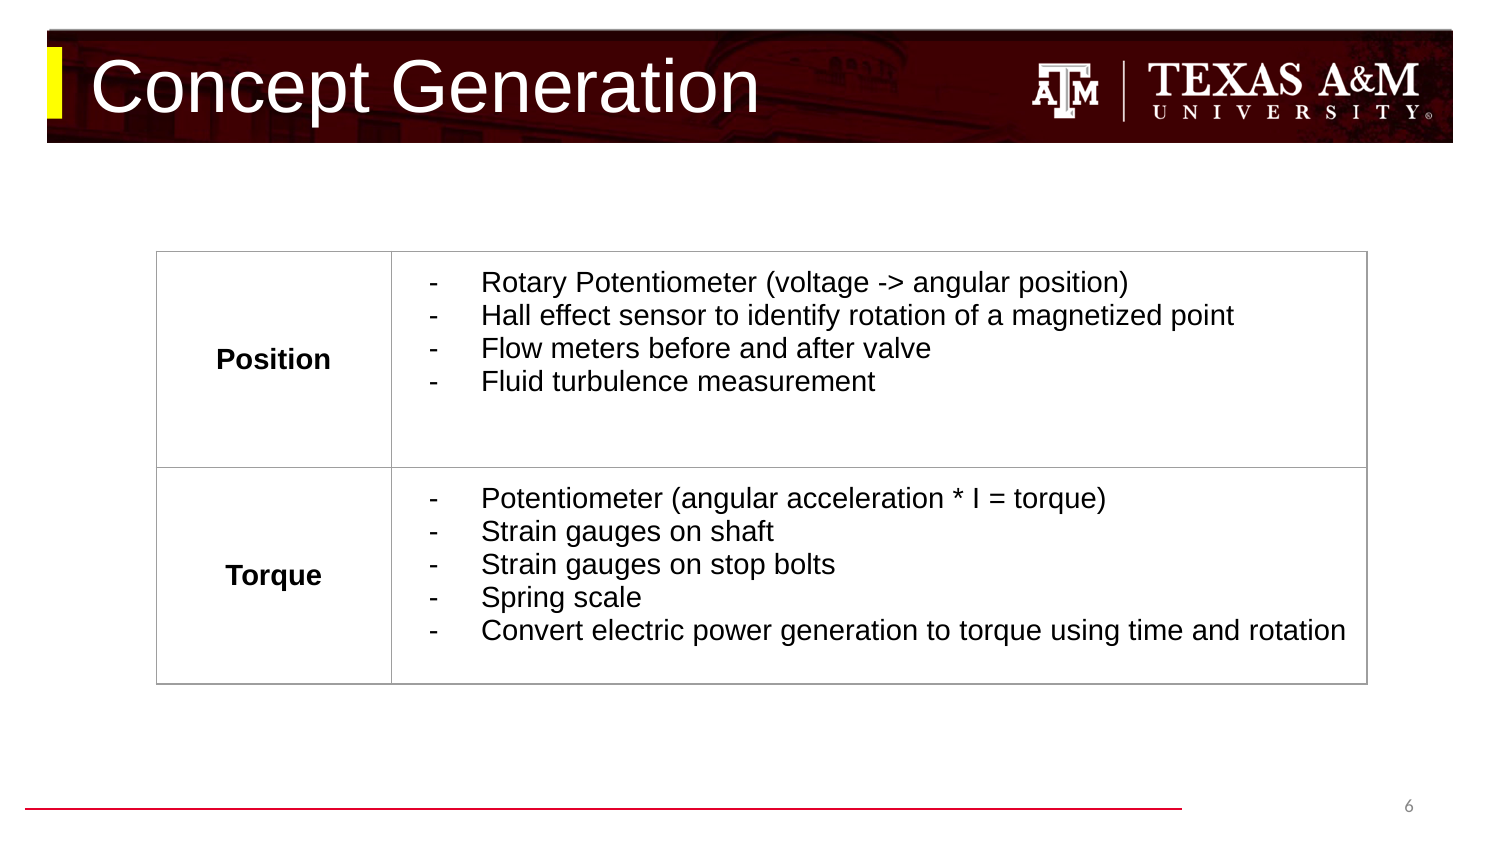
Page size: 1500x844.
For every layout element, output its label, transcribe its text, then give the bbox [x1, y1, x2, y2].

slide_number ‹#› [1074, 782, 1425, 827]
table_header Position [157, 252, 391, 467]
table_cell Potentiometer (angular acceleration * I = torque) Strain gauges on shaft Strain gauges on stop bolts Spring scale Convert electric power generation to torque using time and rotation [392, 468, 1366, 683]
title Concept Generation [79, 12, 1025, 154]
picture [1025, 28, 1453, 143]
picture [47, 28, 79, 143]
table_cell Torque [157, 468, 391, 683]
table_header Rotary Potentiometer (voltage -> angular position) Hall effect sensor to identify rotation of a magnetized point Flow meters before and after valve Fluid turbulence measurement [392, 252, 1366, 467]
